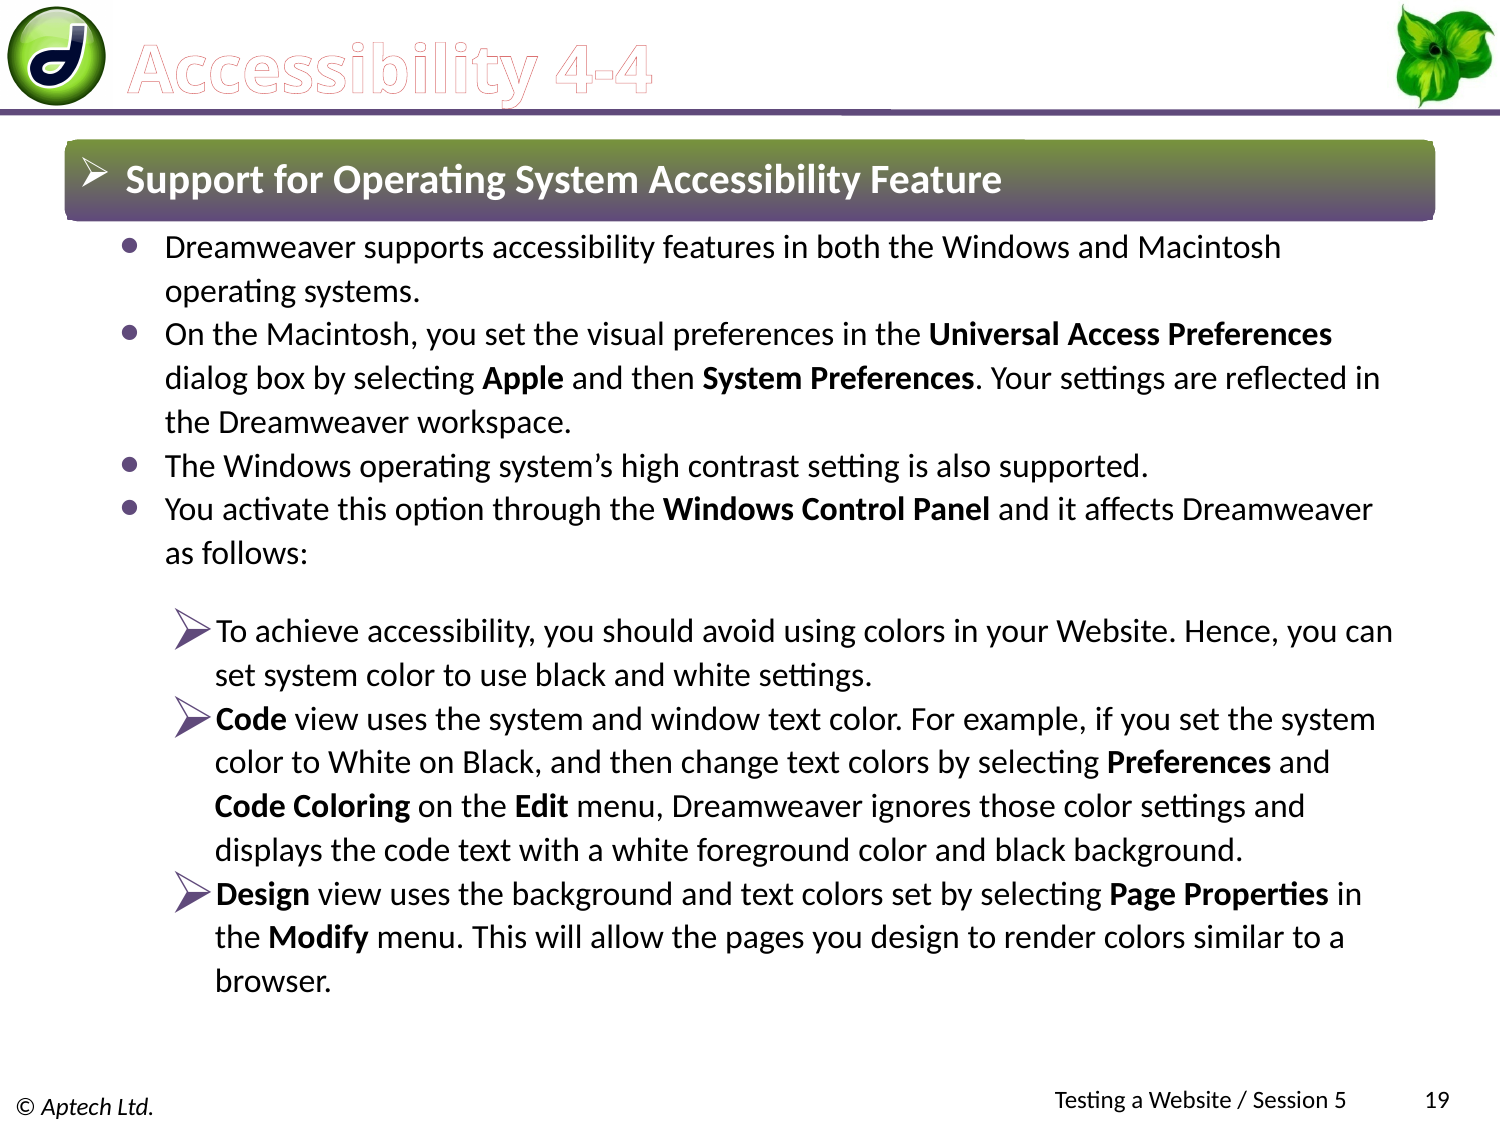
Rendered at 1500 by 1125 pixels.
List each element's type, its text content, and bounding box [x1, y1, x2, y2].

slide_number 19 [1363, 1084, 1465, 1113]
title Accessibility 4-4 [112, 32, 1363, 101]
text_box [62, 137, 1438, 224]
text_box To achieve accessibility, you should avoid using colors in your Website. Hence, you can set system color to use black and white settings. Code view uses the system and window text color. For example, if you set the system color to White on Black, and then change text colors by selecting Preferences and Code Coloring on the Edit menu, Dreamweaver ignores those color settings and displays the code text with a white foreground color and black background. Design view uses the background and text colors set by selecting Page Properties in the Modify menu. This will allow the pages you design to render colors similar to a browser. [124, 599, 1413, 1050]
picture [0, 0, 113, 109]
picture [1387, 0, 1500, 109]
footer Testing a Website / Session 5 [375, 1084, 1363, 1113]
text_box Dreamweaver supports accessibility features in both the Windows and Macintosh operating systems. On the Macintosh, you set the visual preferences in the Universal Access Preferences dialog box by selecting Apple and then System Preferences. Your settings are reflected in the Dreamweaver workspace. The Windows operating system’s high contrast setting is also supported. You activate this option through the Windows Control Panel and it affects Dreamweaver as follows: [74, 249, 1413, 588]
